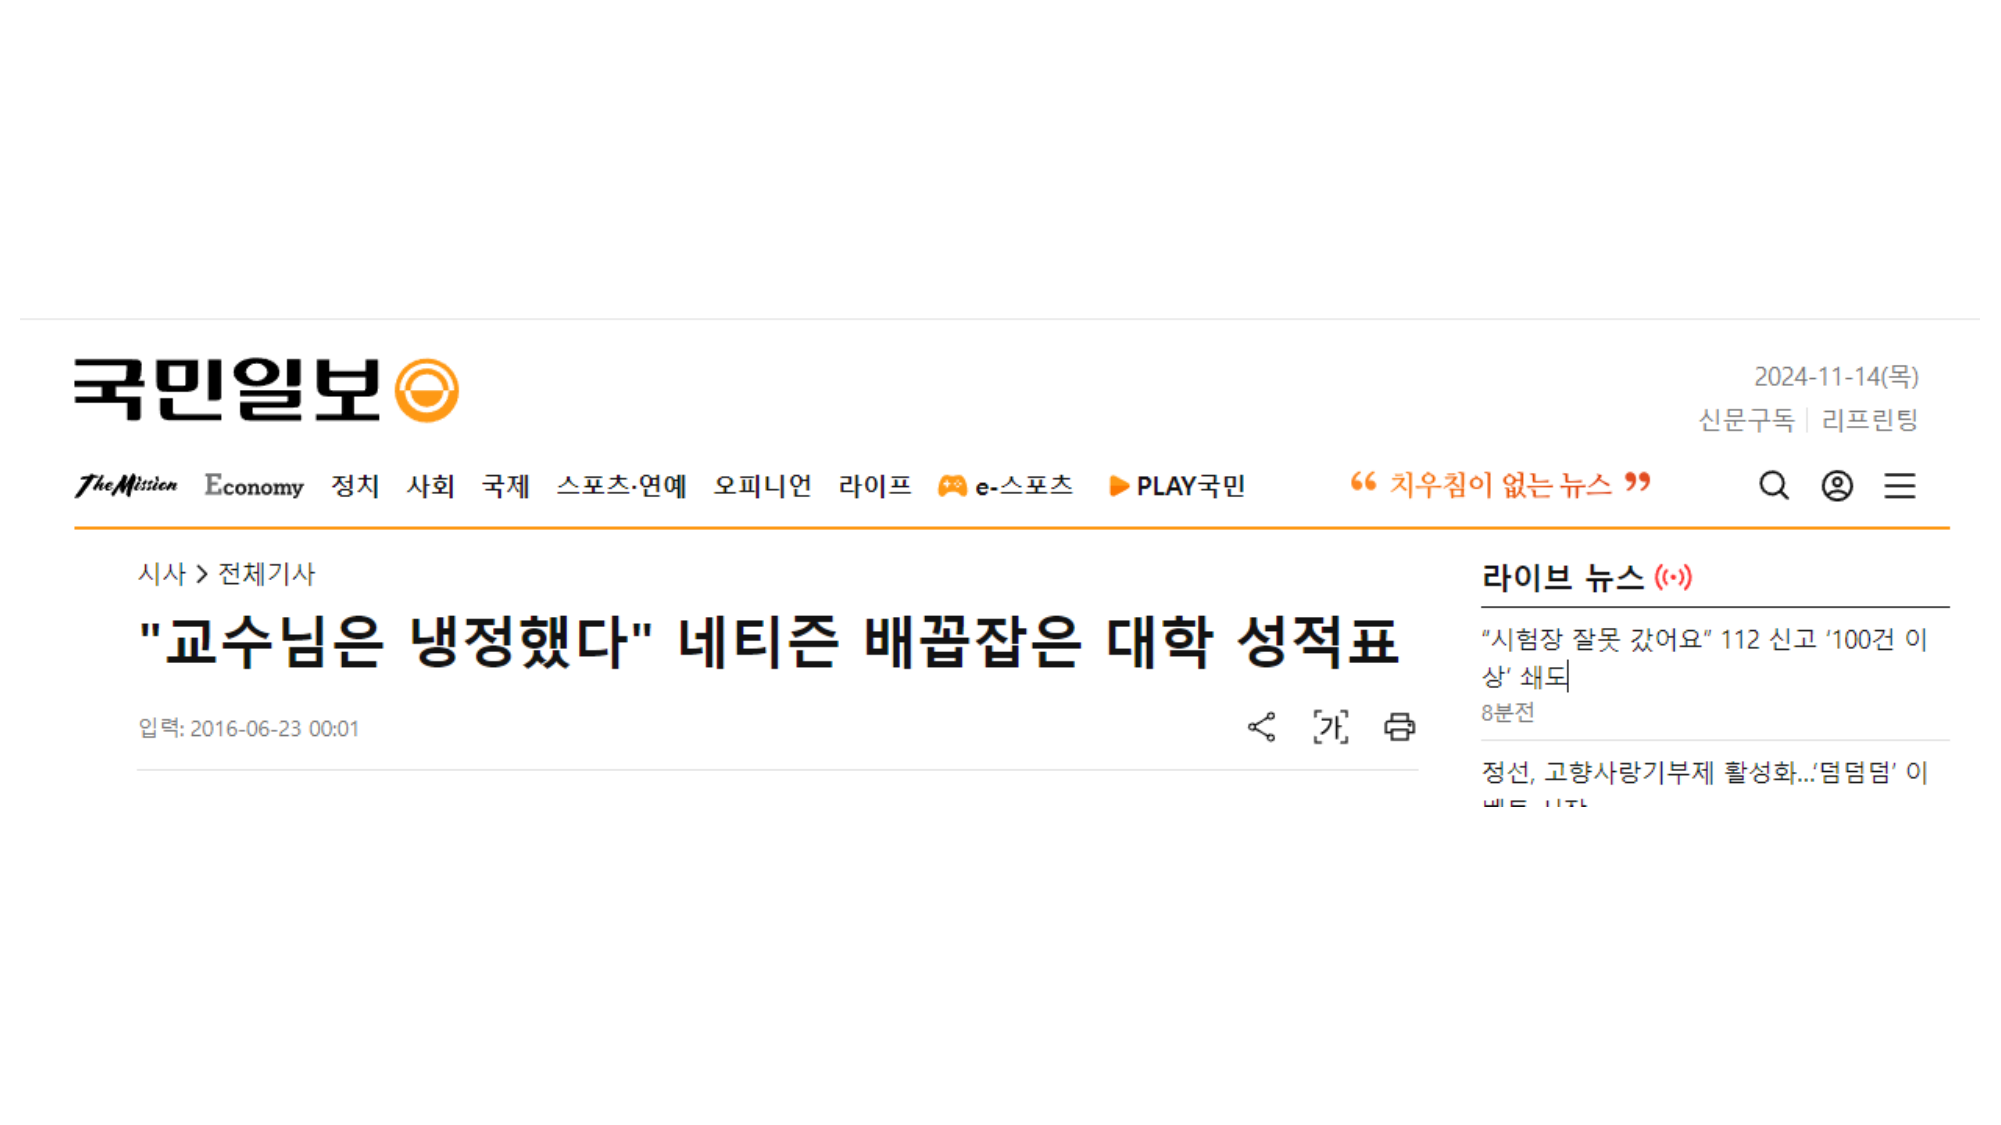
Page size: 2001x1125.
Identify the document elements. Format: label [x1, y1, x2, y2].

picture [20, 317, 1980, 808]
